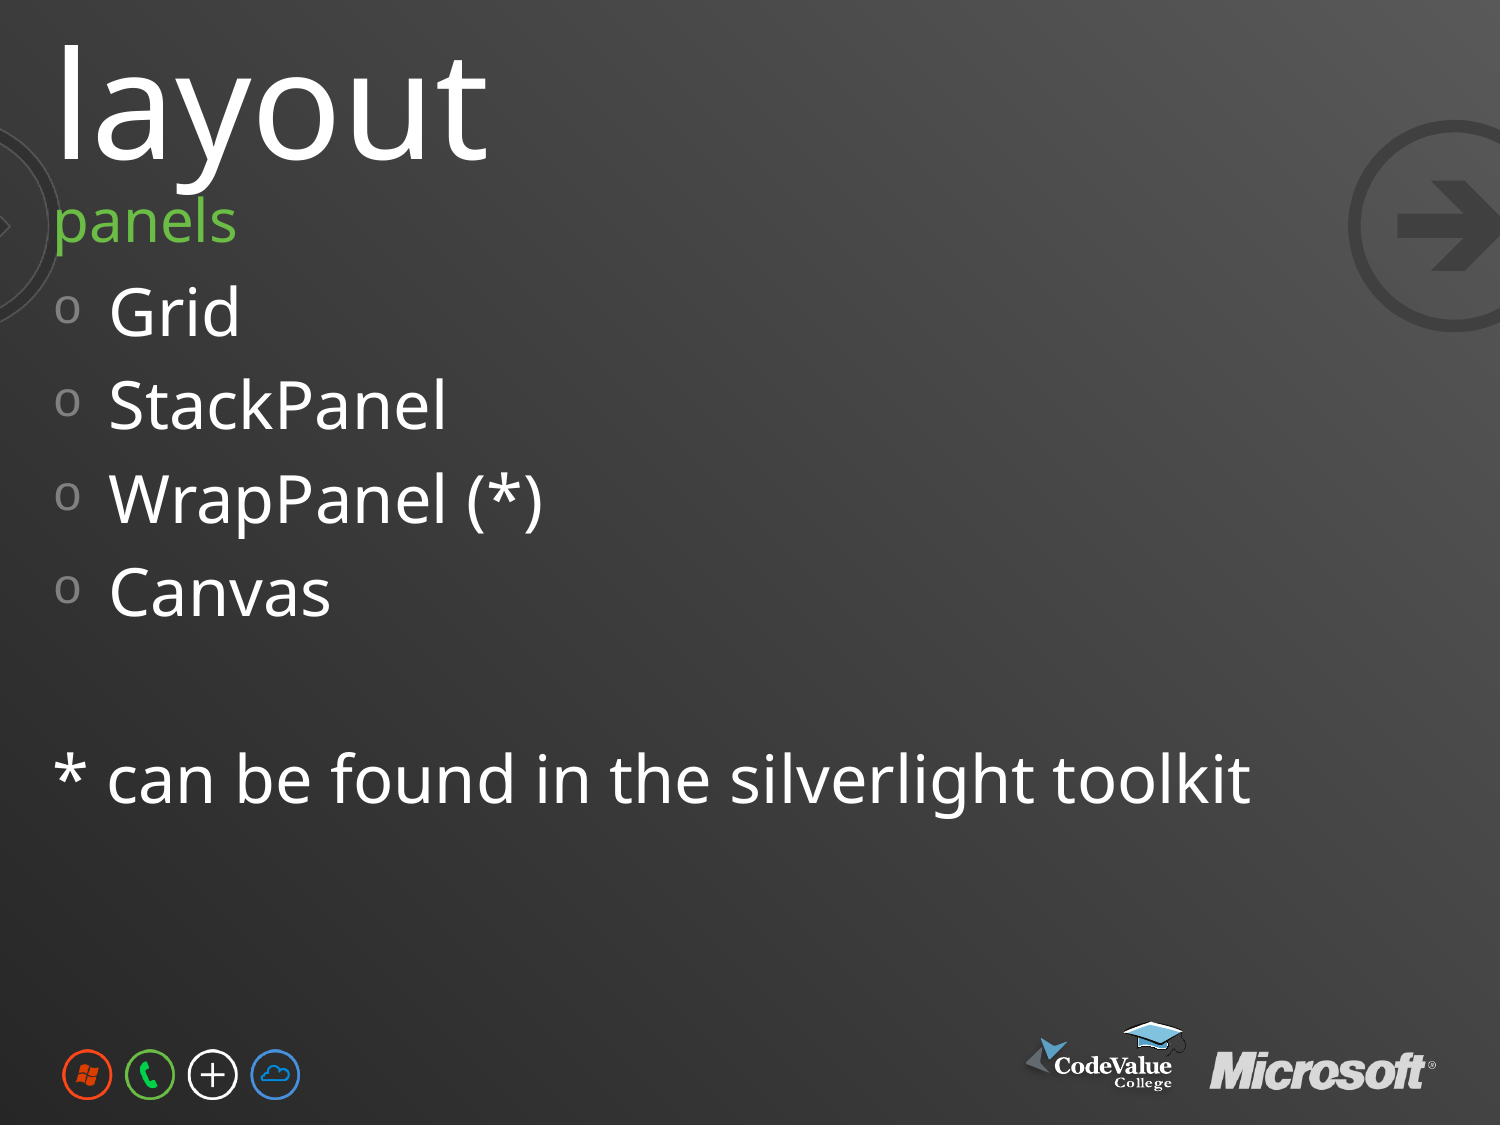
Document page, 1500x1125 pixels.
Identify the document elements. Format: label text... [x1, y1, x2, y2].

list Grid StackPanel WrapPanel (*) Canvas * can be found in the silverlight toolkit [37, 263, 1425, 1005]
picture [62, 1049, 300, 1100]
list panels [37, 174, 1425, 263]
title layout [37, 24, 1425, 174]
